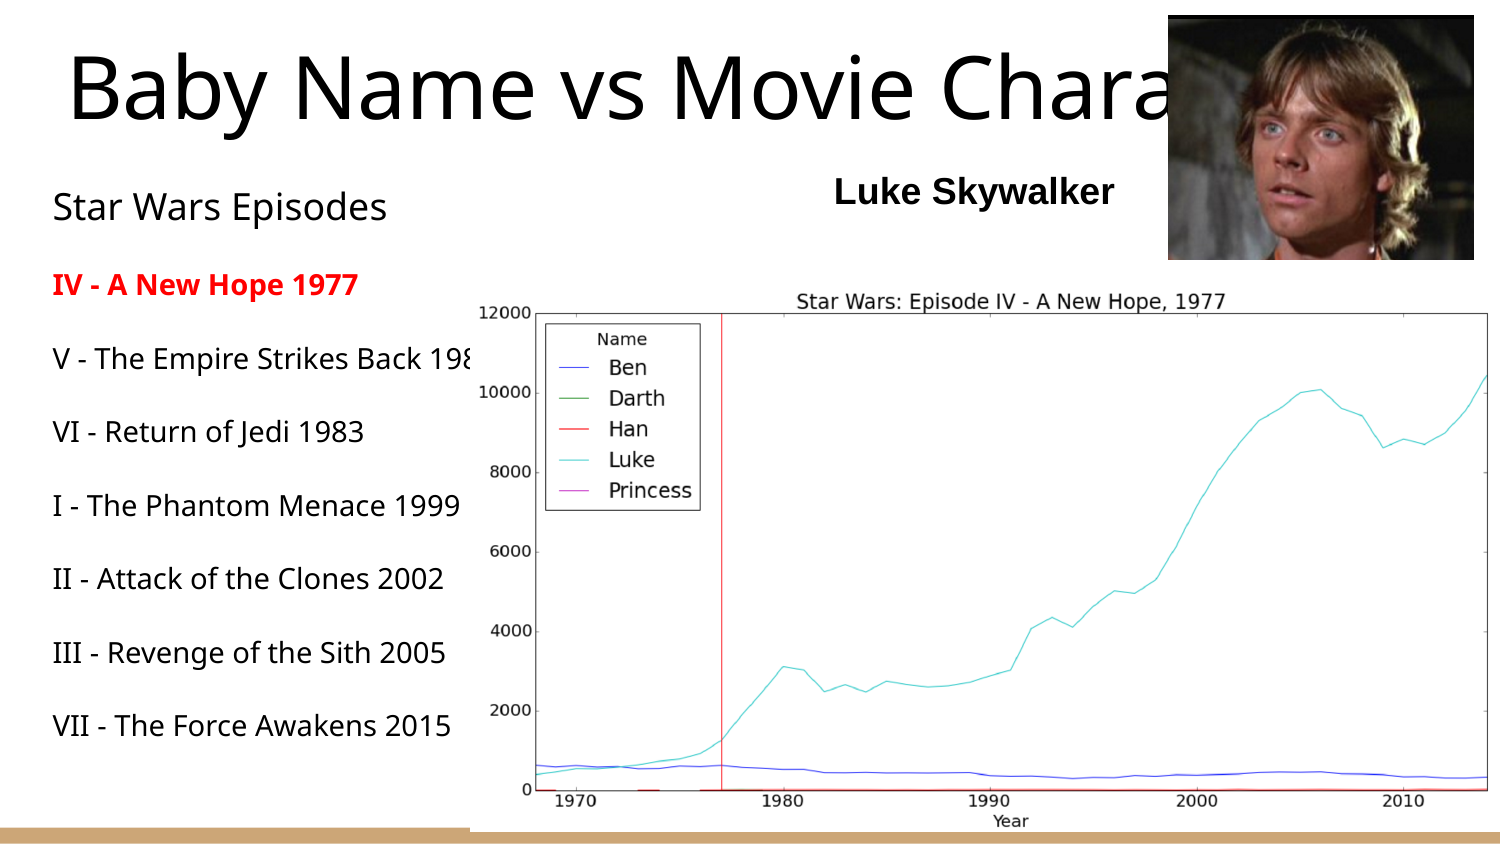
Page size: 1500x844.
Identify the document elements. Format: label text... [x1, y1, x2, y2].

picture [1167, 15, 1475, 260]
picture [469, 286, 1500, 832]
title Baby Name vs Movie Characters [51, 15, 1166, 153]
list Star Wars Episodes IV - A New Hope 1977 V - The Empire Strikes Back 1980 VI - Return of Jedi 1983 I - The Phantom Menace 1999 II - Attack of the Clones 2002 III - Revenge of the Sith 2005 VII - The Force Awakens 2015 [0, 161, 1398, 752]
text_box Luke Skywalker [818, 152, 1152, 258]
